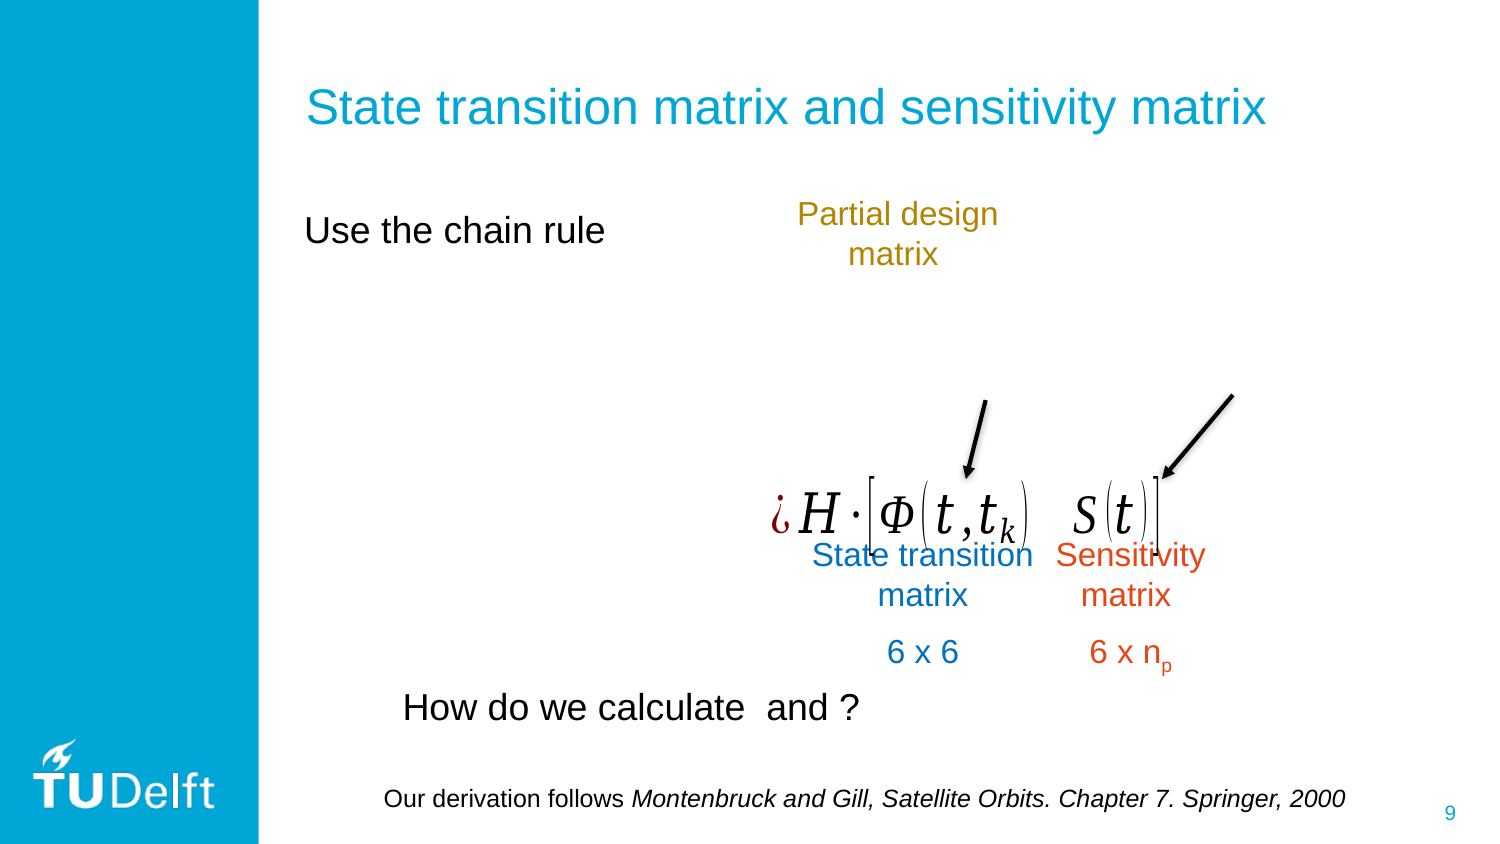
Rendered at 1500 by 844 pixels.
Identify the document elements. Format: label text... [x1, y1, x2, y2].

title State transition matrix and sensitivity matrix [289, 33, 1500, 175]
text_box Our derivation follows Montenbruck and Gill, Satellite Orbits. Chapter 7. Springer, 2000 [368, 775, 1363, 821]
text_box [1161, 394, 1234, 480]
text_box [965, 399, 986, 480]
